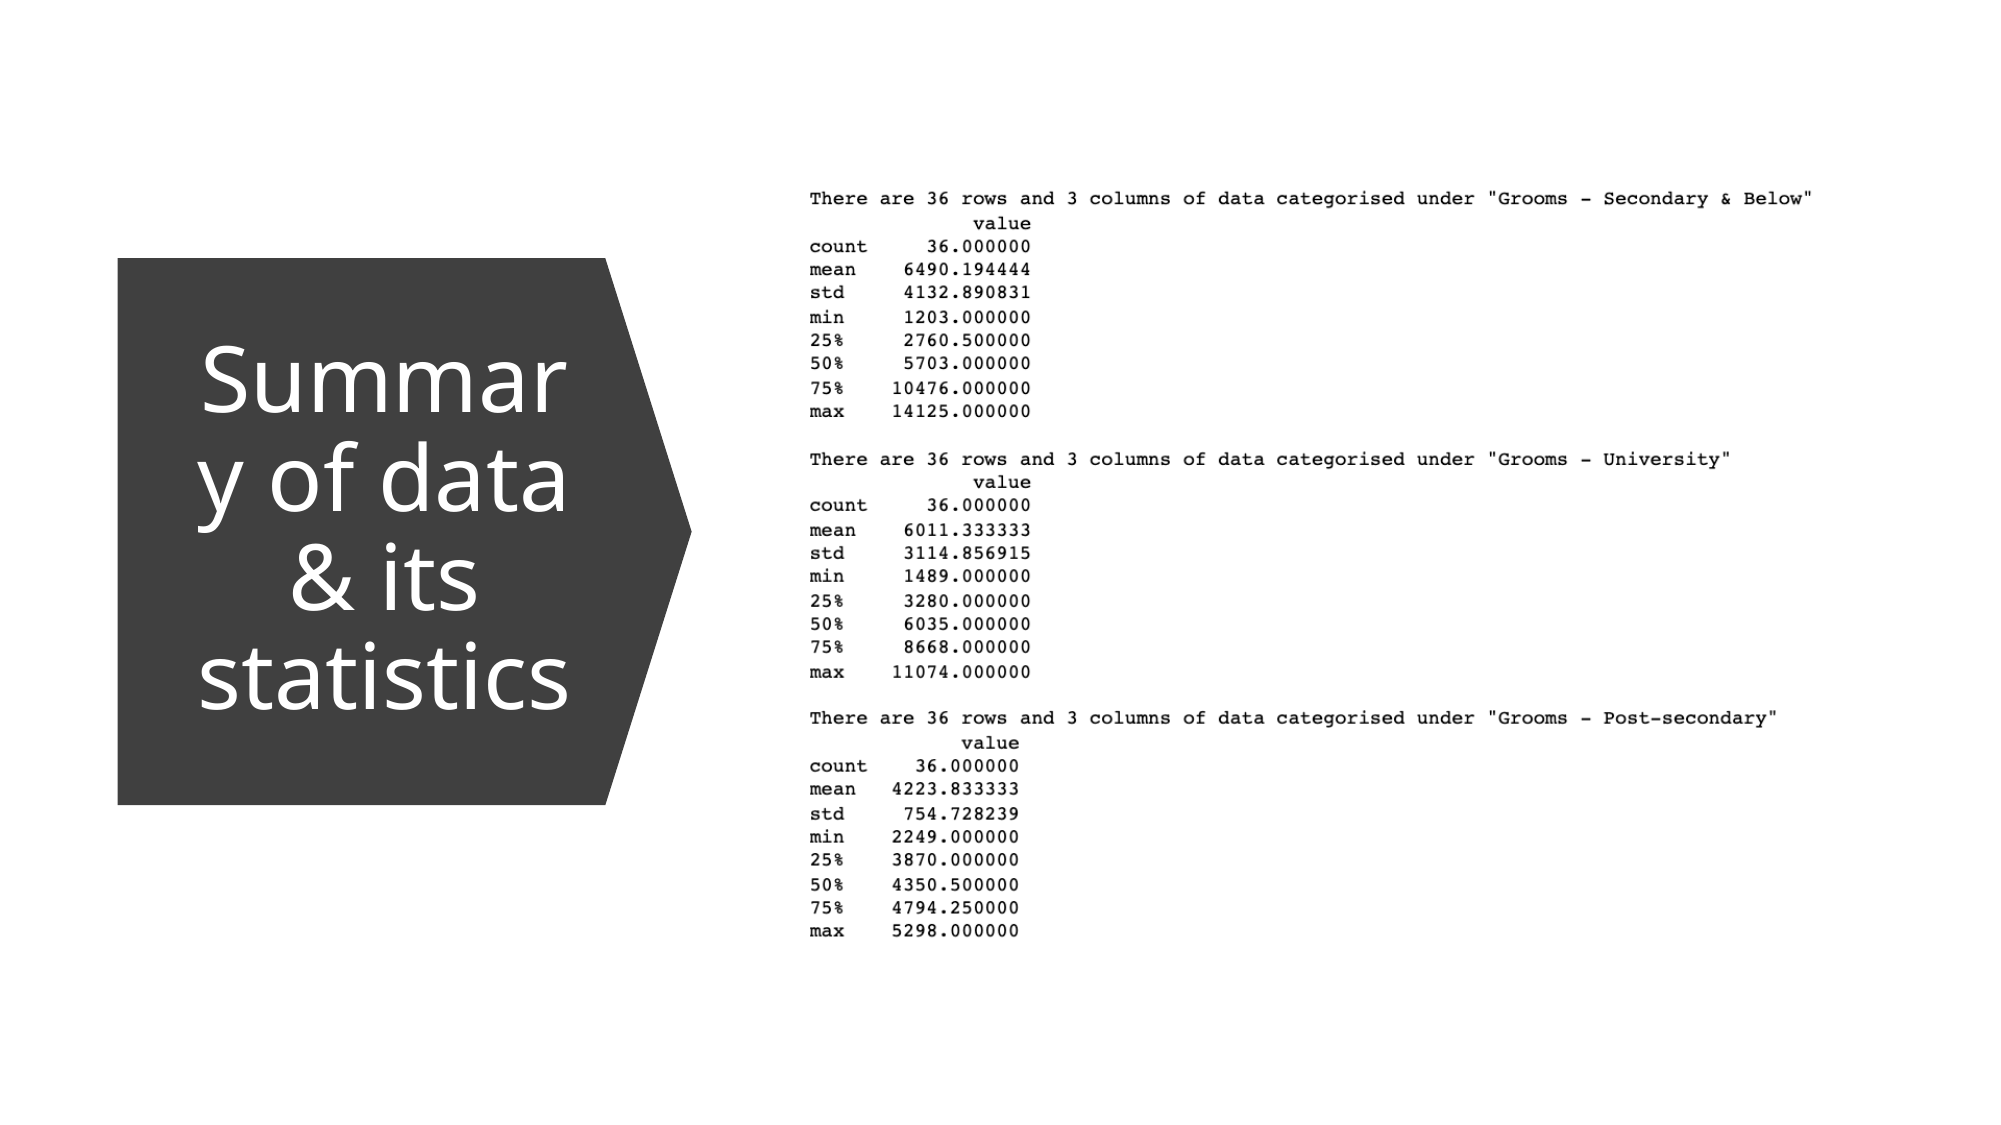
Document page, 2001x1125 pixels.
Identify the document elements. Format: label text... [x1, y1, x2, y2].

text_box [116, 257, 693, 807]
picture [806, 175, 1832, 949]
text_box Summary of data & its statistics [168, 322, 601, 741]
